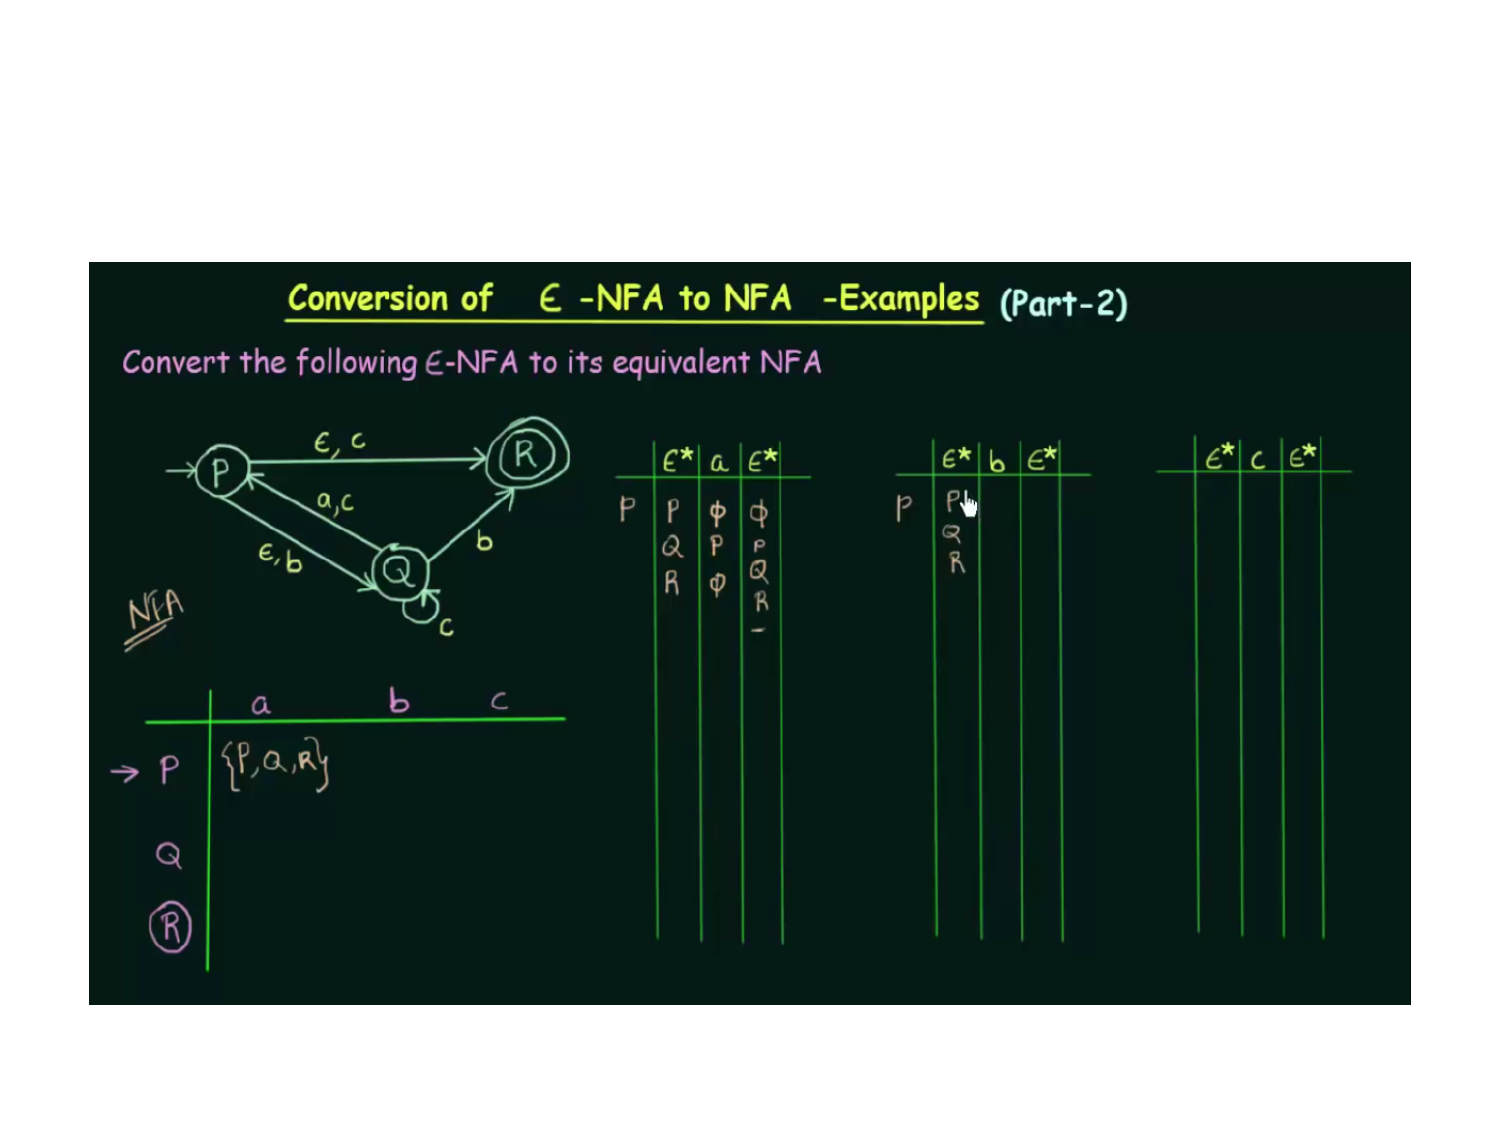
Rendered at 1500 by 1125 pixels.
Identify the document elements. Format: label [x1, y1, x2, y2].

list [89, 262, 1411, 1006]
